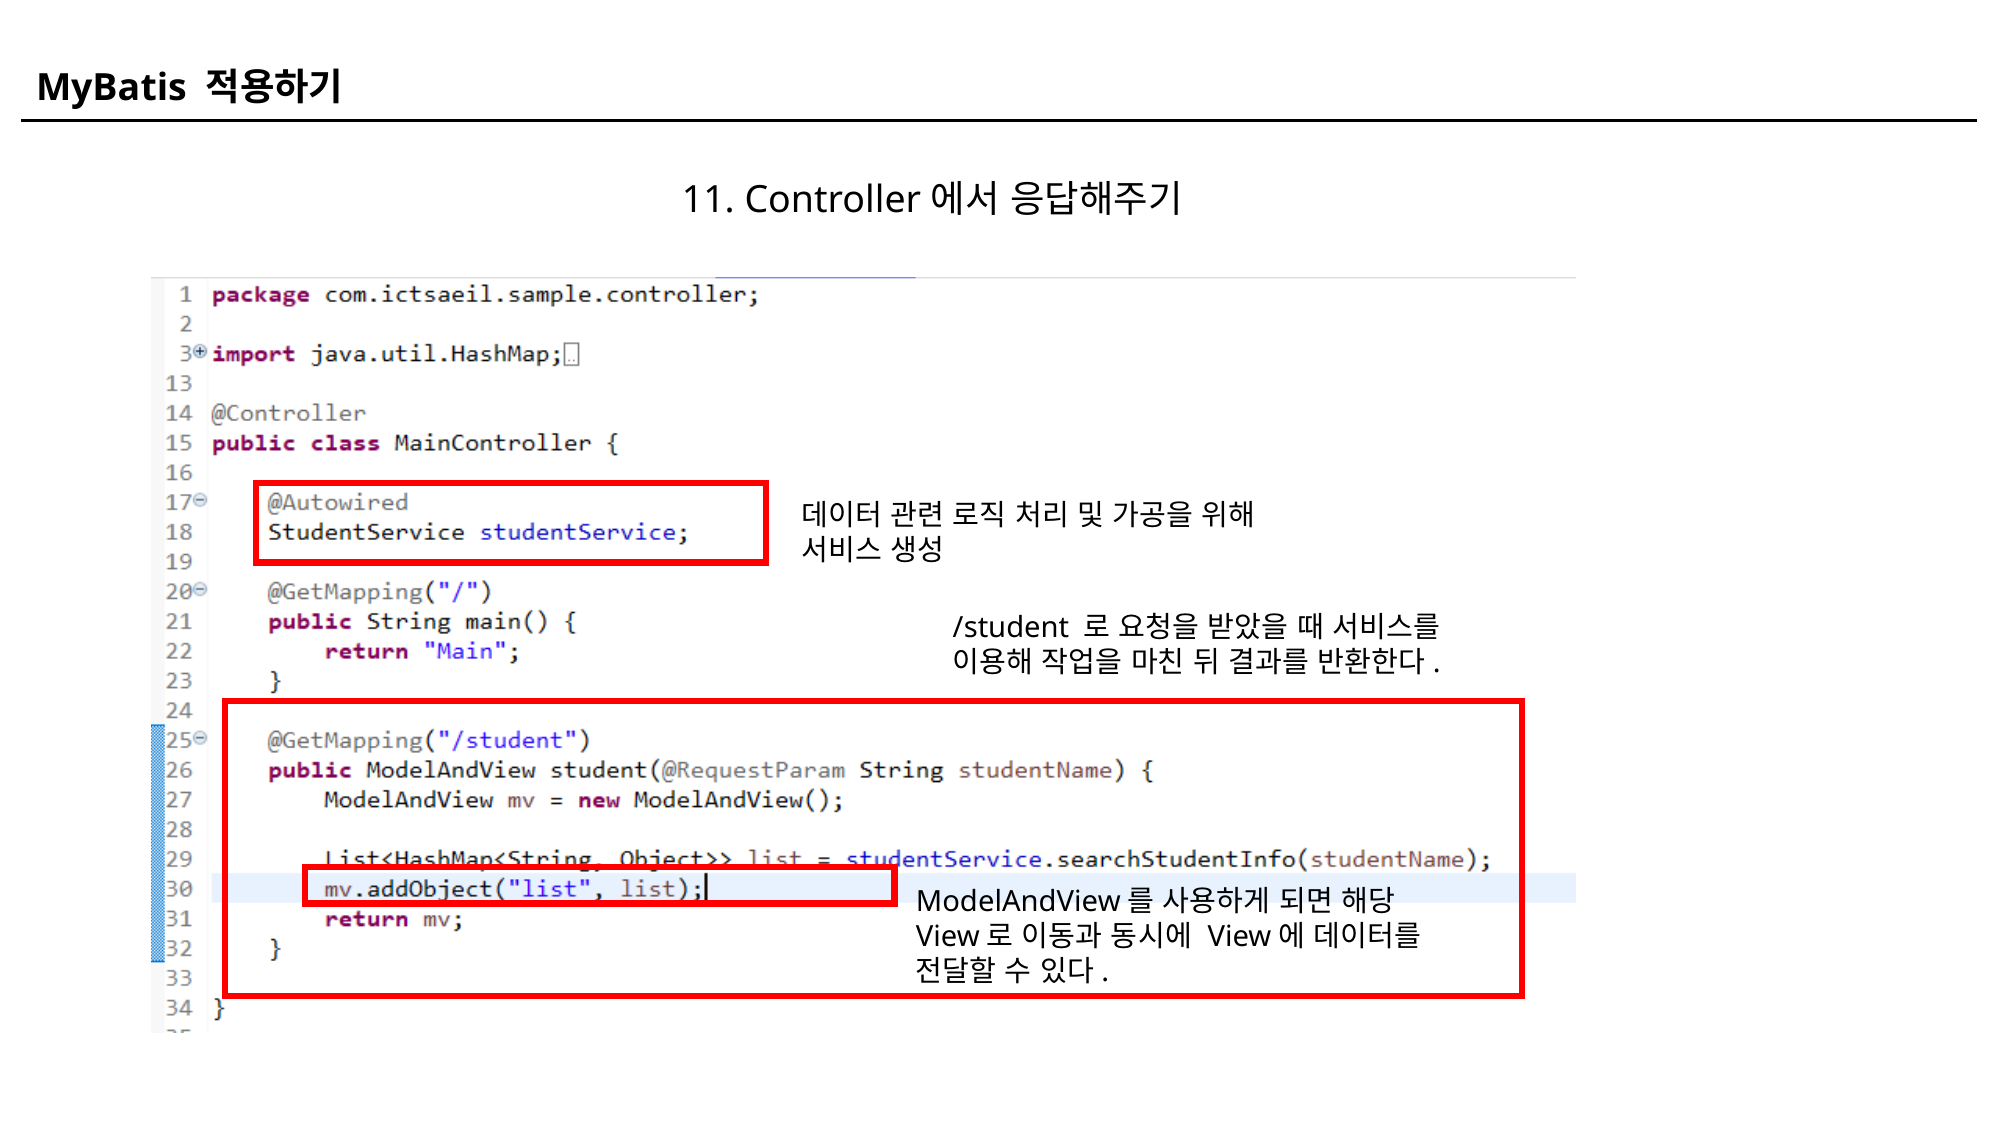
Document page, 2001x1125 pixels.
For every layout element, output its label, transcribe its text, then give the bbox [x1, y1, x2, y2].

picture [151, 277, 1576, 1033]
text_box 11. Controller에서 응답해주기 [666, 167, 1224, 227]
text_box MyBatis 적용하기 [21, 55, 1978, 116]
